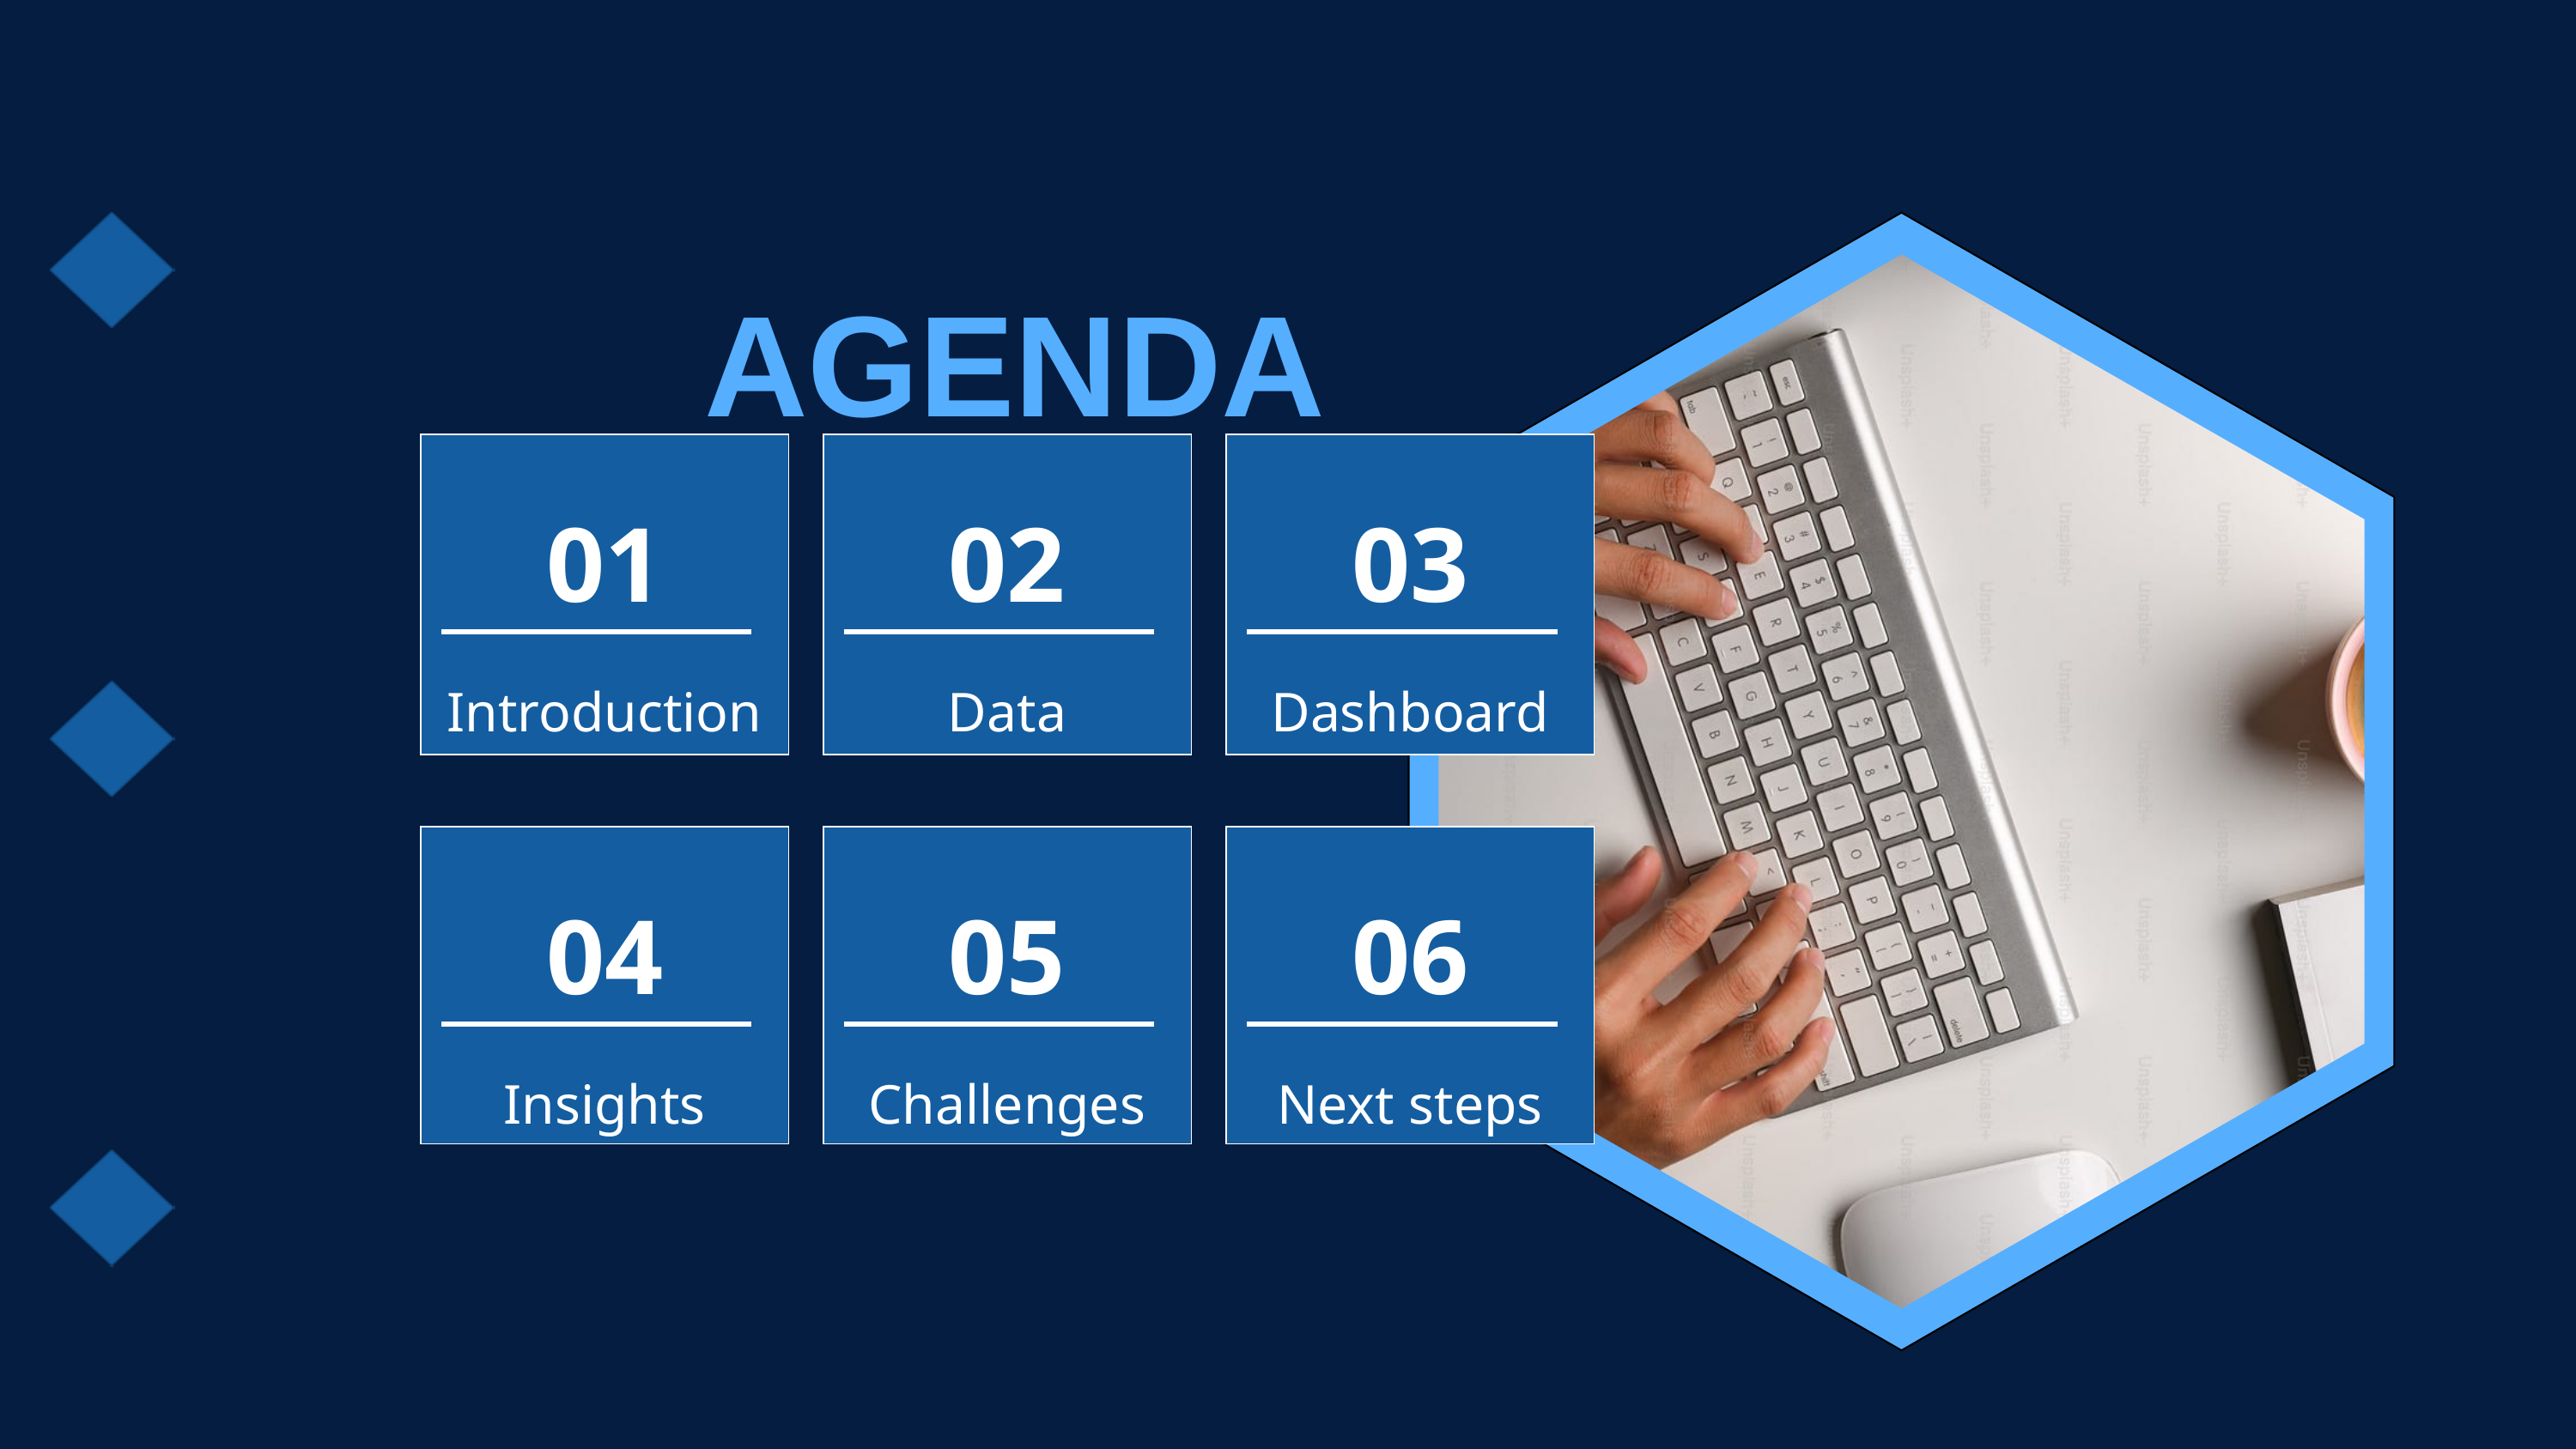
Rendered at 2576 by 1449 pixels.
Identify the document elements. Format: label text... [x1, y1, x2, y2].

picture [1374, 254, 2429, 1309]
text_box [420, 420, 789, 755]
text_box [1727, 1250, 2076, 1351]
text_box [1225, 420, 1595, 755]
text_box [823, 812, 1192, 1144]
text_box [1721, 212, 2082, 317]
text_box [0, 212, 176, 1267]
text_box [823, 420, 1192, 755]
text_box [420, 812, 789, 1144]
text_box AGENDA [420, 239, 1609, 446]
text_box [1225, 812, 1595, 1144]
